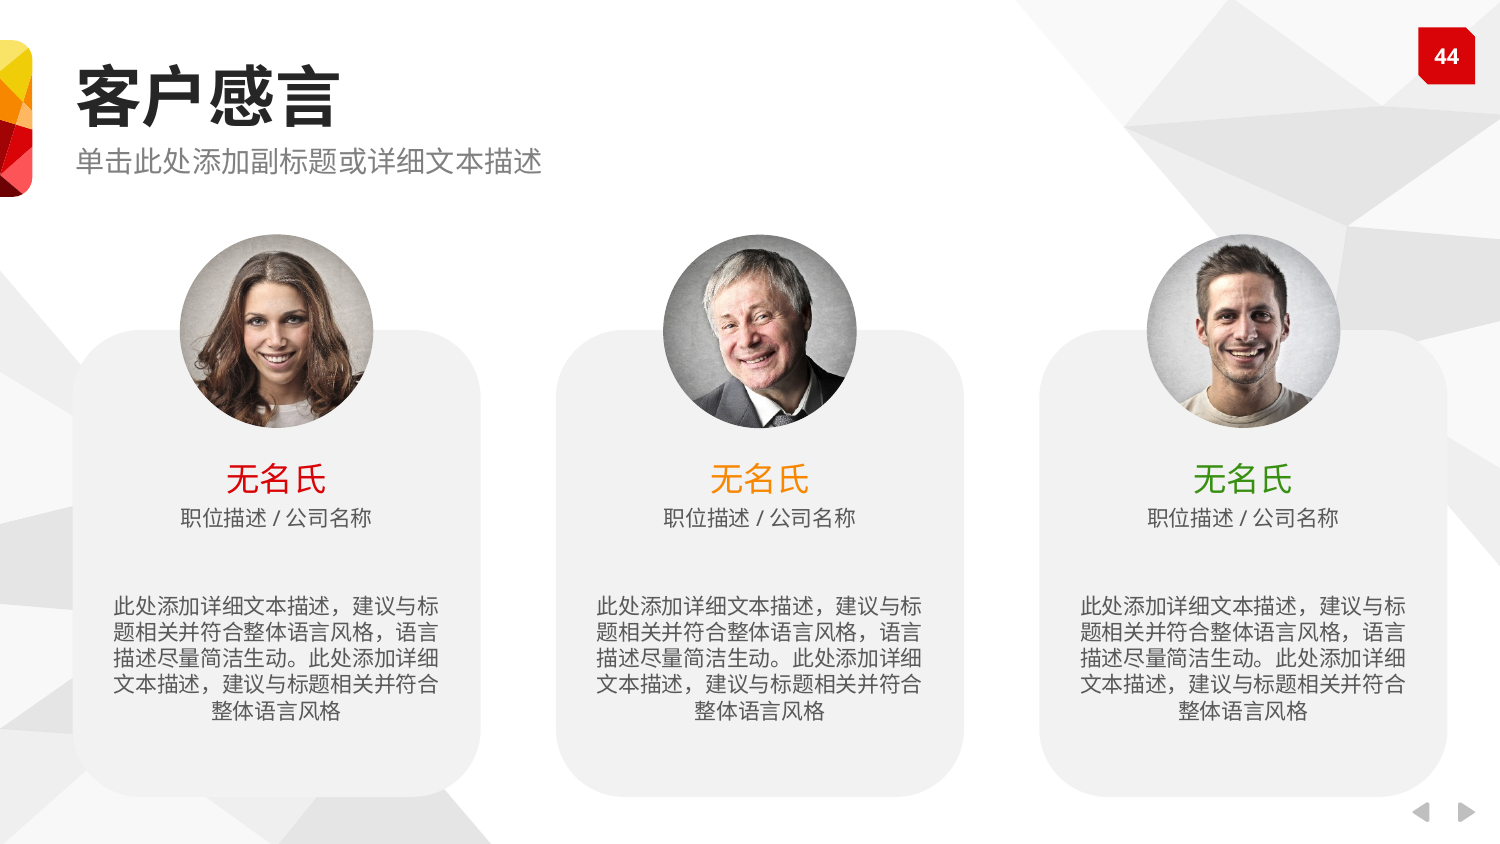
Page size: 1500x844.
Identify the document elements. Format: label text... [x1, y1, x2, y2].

text_box 无名氏 [565, 462, 955, 505]
picture [662, 234, 857, 429]
text_box 职位描述/公司名称 [599, 504, 921, 547]
picture [179, 234, 374, 429]
text_box 此处添加详细文本描述，建议与标题相关并符合整体语言风格，语言描述尽量简洁生动。此处添加详细文本描述，建议与标题相关并符合整体语言风格 [578, 585, 942, 731]
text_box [0, 39, 33, 198]
text_box [1037, 327, 1450, 799]
text_box [70, 327, 483, 799]
text_box 职位描述/公司名称 [115, 504, 438, 598]
text_box [553, 327, 967, 799]
picture [1146, 234, 1341, 429]
text_box 此处添加详细文本描述，建议与标题相关并符合整体语言风格，语言描述尽量简洁生动。此处添加详细文本描述，建议与标题相关并符合整体语言风格 [1061, 585, 1425, 731]
text_box 无名氏 [82, 462, 471, 505]
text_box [74, 63, 863, 176]
text_box 此处添加详细文本描述，建议与标题相关并符合整体语言风格，语言描述尽量简洁生动。此处添加详细文本描述，建议与标题相关并符合整体语言风格 [95, 585, 459, 731]
text_box 职位描述/公司名称 [1082, 504, 1405, 547]
text_box 无名氏 [1049, 462, 1438, 505]
